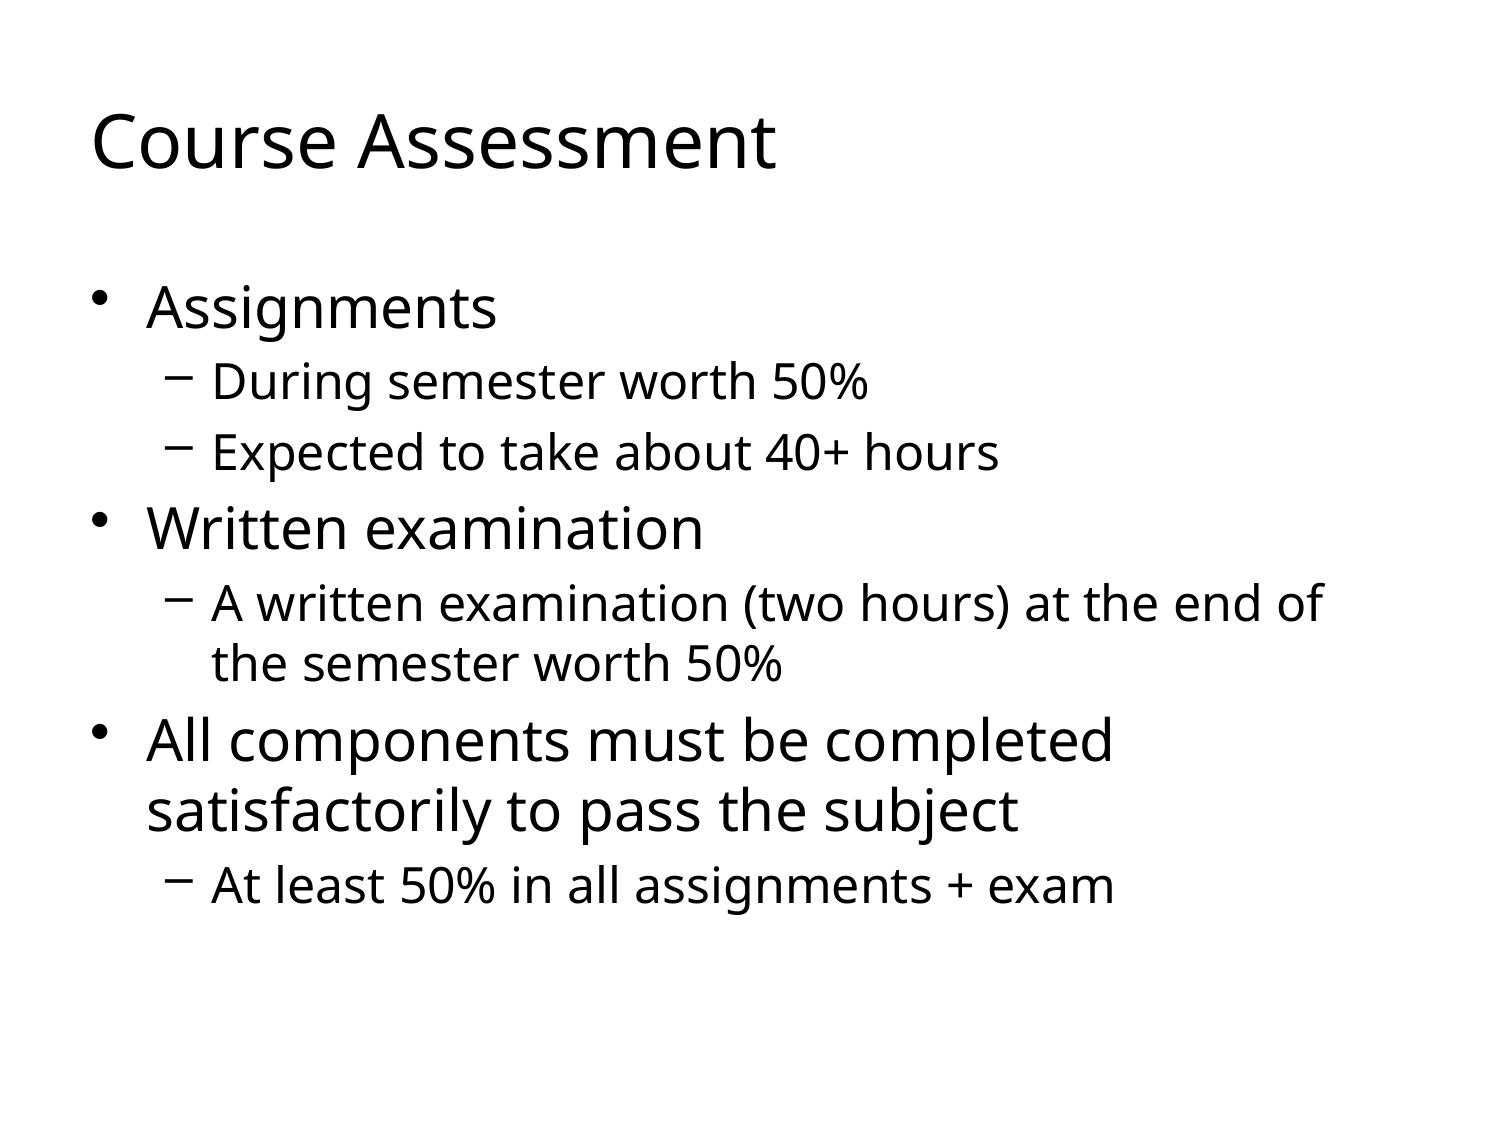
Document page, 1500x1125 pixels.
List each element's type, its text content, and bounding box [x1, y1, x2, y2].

title Course Assessment [75, 45, 1425, 233]
list Assignments During semester worth 50% Expected to take about 40+ hours Written examination A written examination (two hours) at the end of the semester worth 50% All components must be completed satisfactorily to pass the subject At least 50% in all assignments + exam [75, 262, 1425, 1005]
